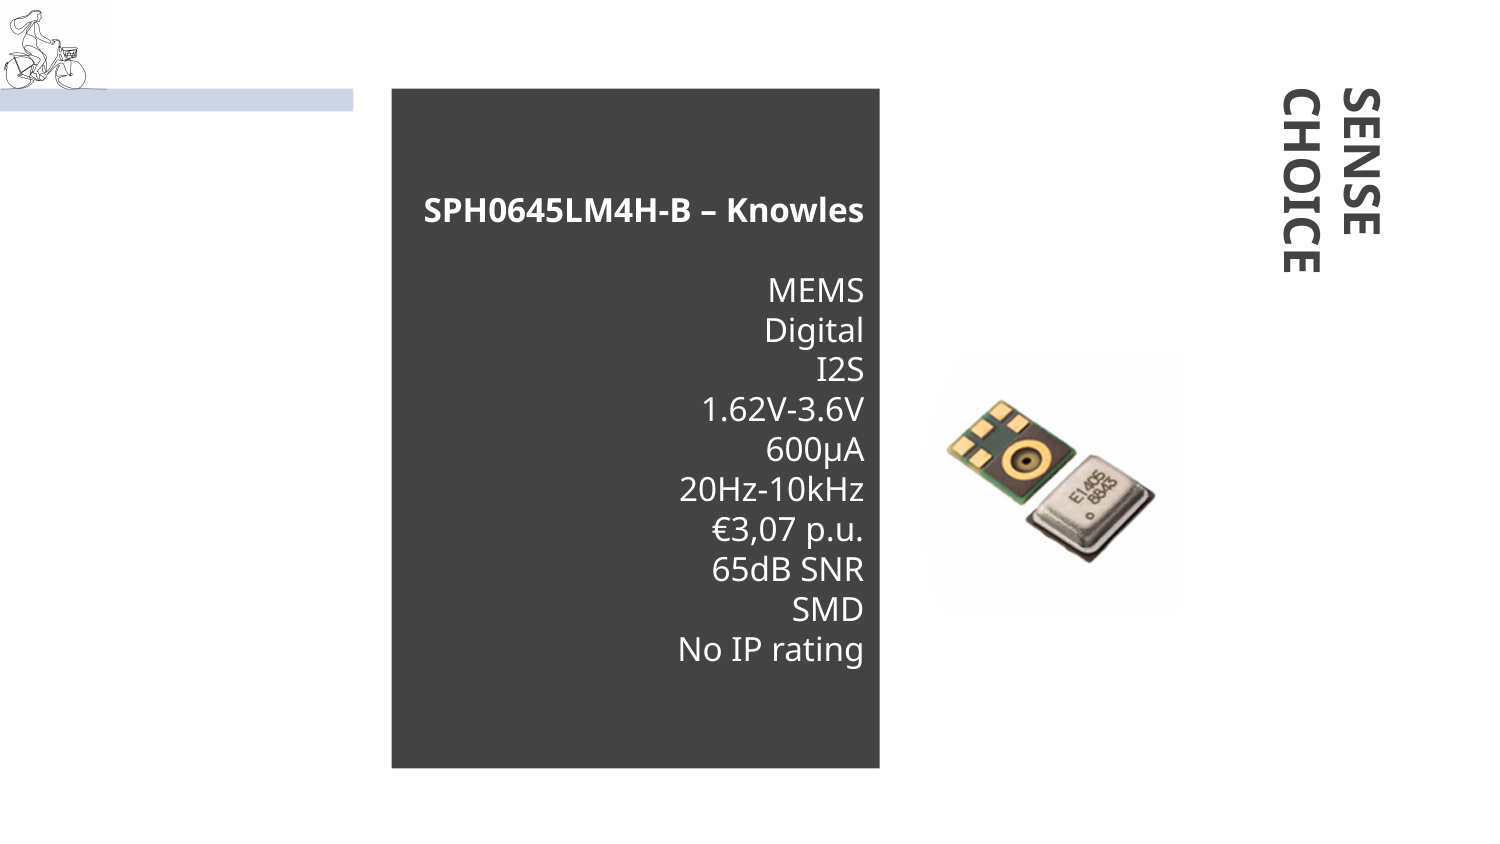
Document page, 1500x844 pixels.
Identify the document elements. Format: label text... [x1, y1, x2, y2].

title SENSE CHOICE [1294, 71, 1375, 351]
picture [917, 350, 1181, 613]
text_box SPH0645LM4H-B – Knowles MEMS Digital I2S 1.62V-3.6V 600µA 20Hz-10kHz €3,07 p.u. 65dB SNR SMD No IP rating [391, 88, 880, 769]
text_box [0, 88, 354, 112]
picture [0, 0, 108, 99]
